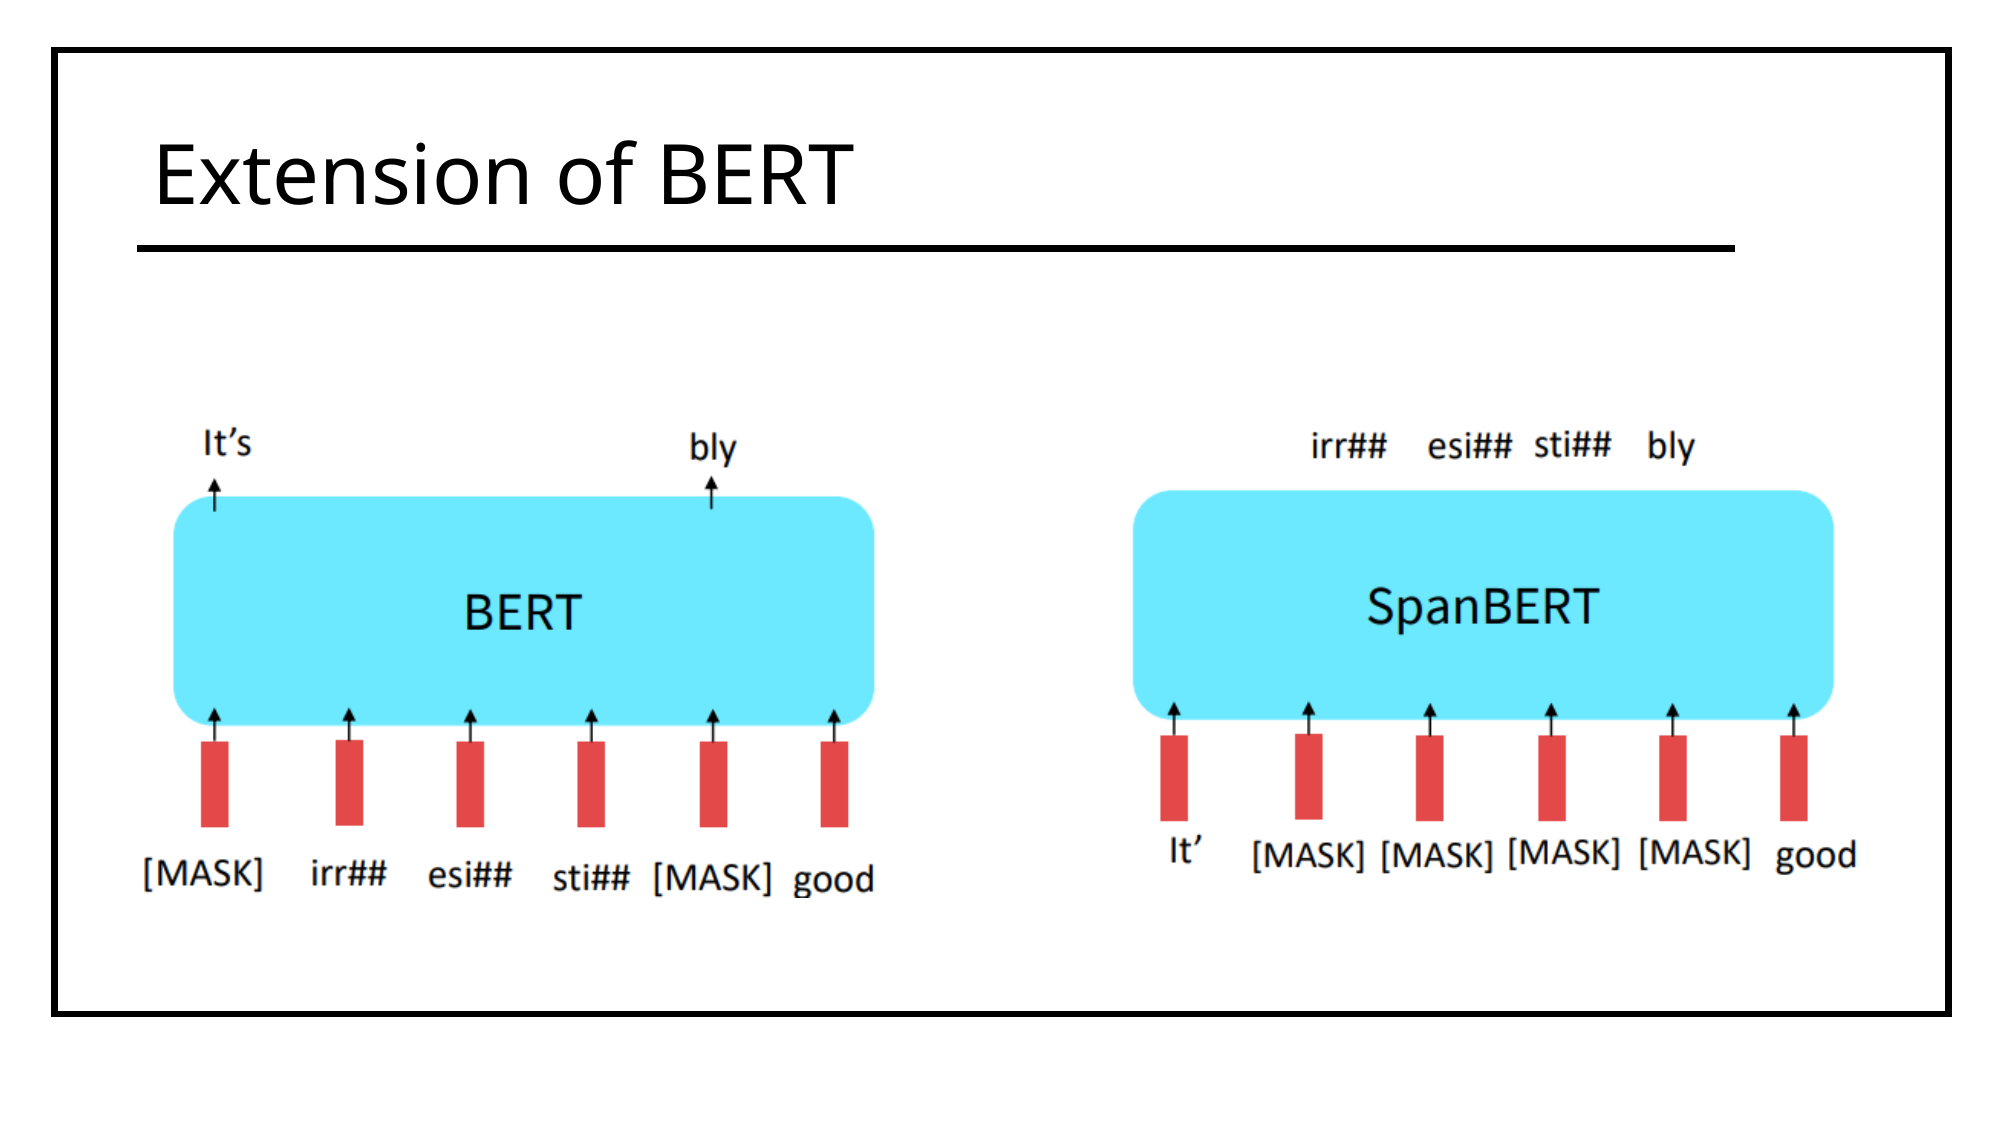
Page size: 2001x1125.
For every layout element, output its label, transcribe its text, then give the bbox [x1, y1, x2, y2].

title Extension of BERT [137, 68, 1863, 287]
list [137, 414, 1863, 898]
